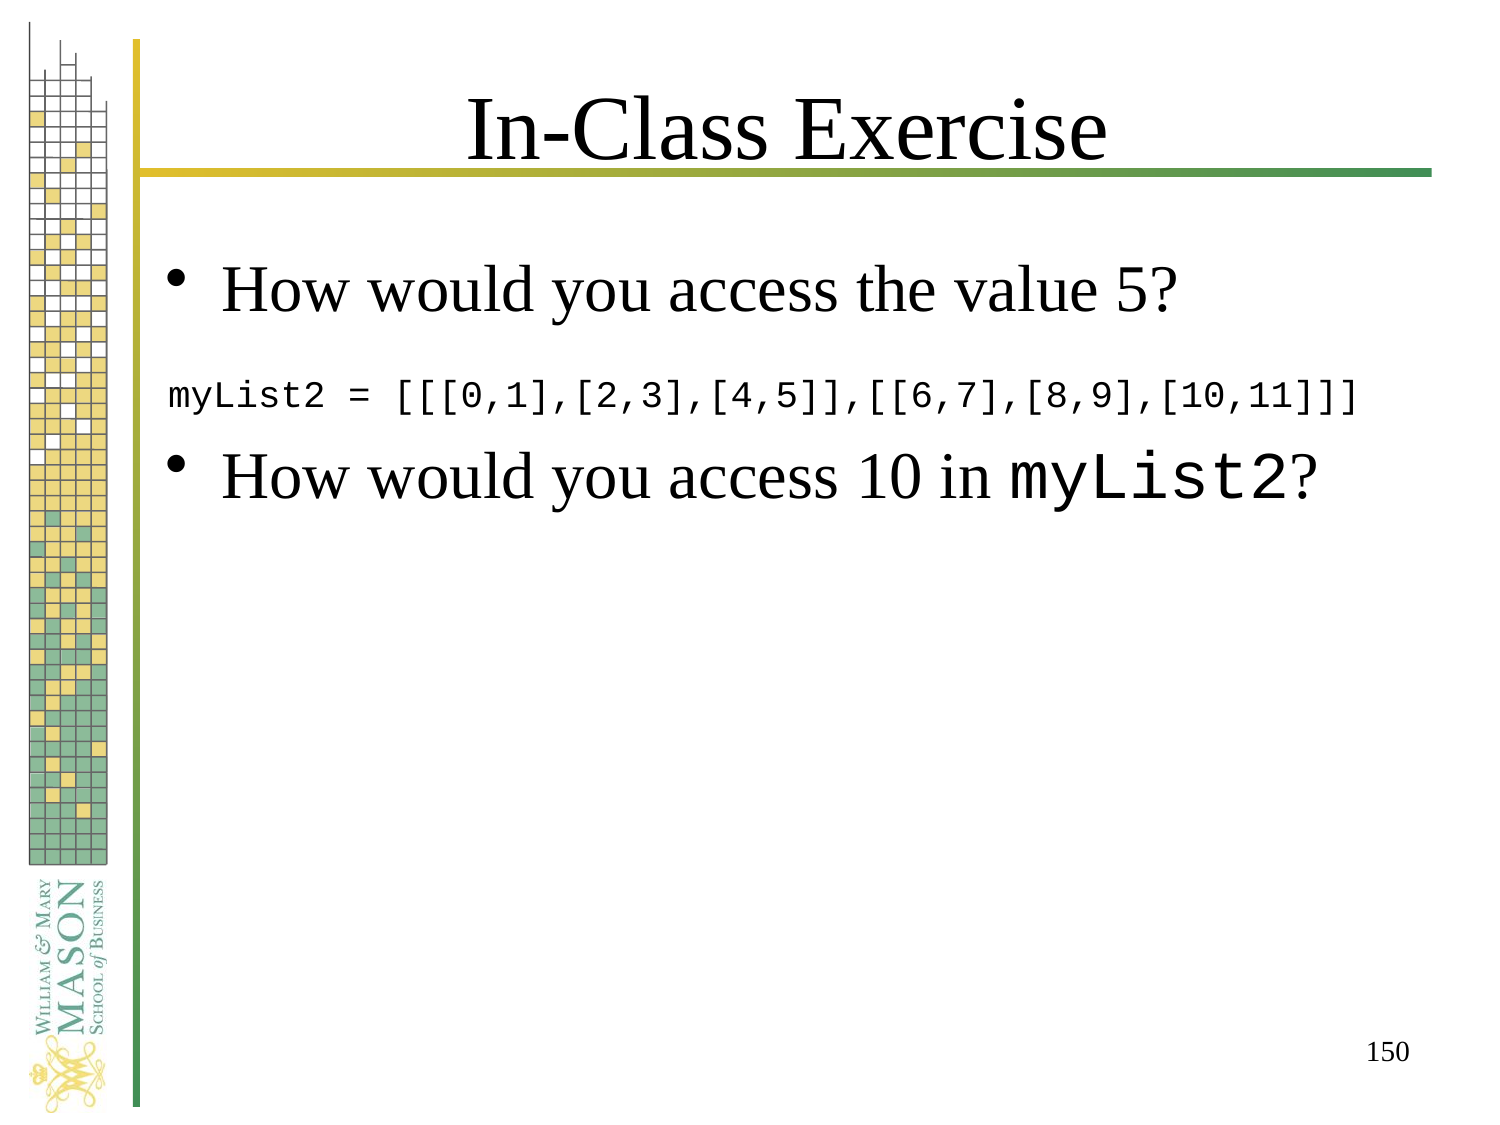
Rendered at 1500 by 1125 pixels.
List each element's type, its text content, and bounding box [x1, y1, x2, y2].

slide_number 150 [1048, 1024, 1426, 1103]
text_box myList2 = [[[0,1],[2,3],[4,5]],[[6,7],[8,9],[10,11]]] [153, 363, 1376, 423]
title In-Class Exercise [150, 45, 1425, 200]
list How would you access the value 5? How would you access 10 in myList2? [150, 237, 1425, 1005]
table_header Description [29, 879, 107, 1113]
